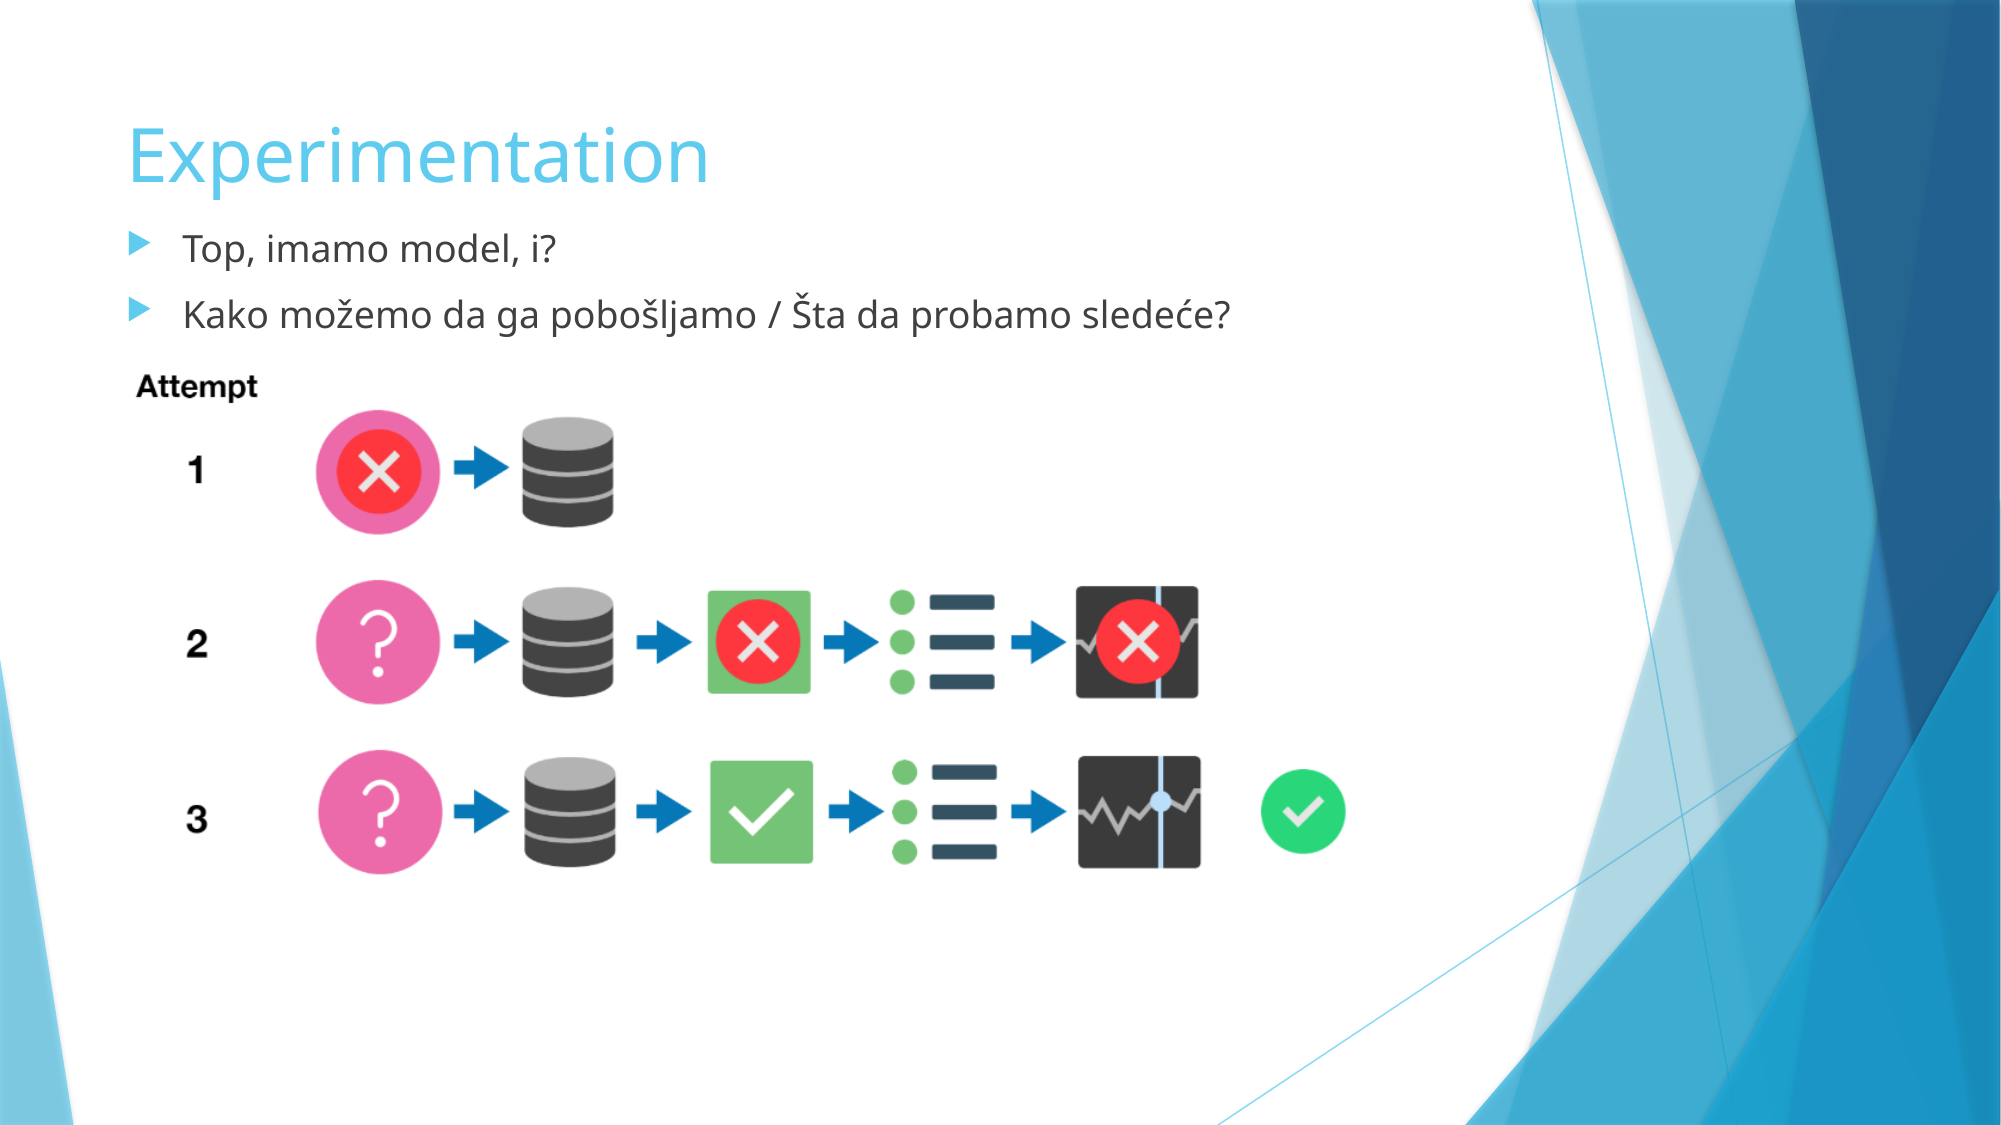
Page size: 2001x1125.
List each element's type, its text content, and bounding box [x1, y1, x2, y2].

list Top, imamo model, i? Kako možemo da ga pobošljamo / Šta da probamo sledeće? [111, 217, 1522, 992]
title Experimentation [111, 99, 1522, 217]
picture [110, 360, 1427, 908]
